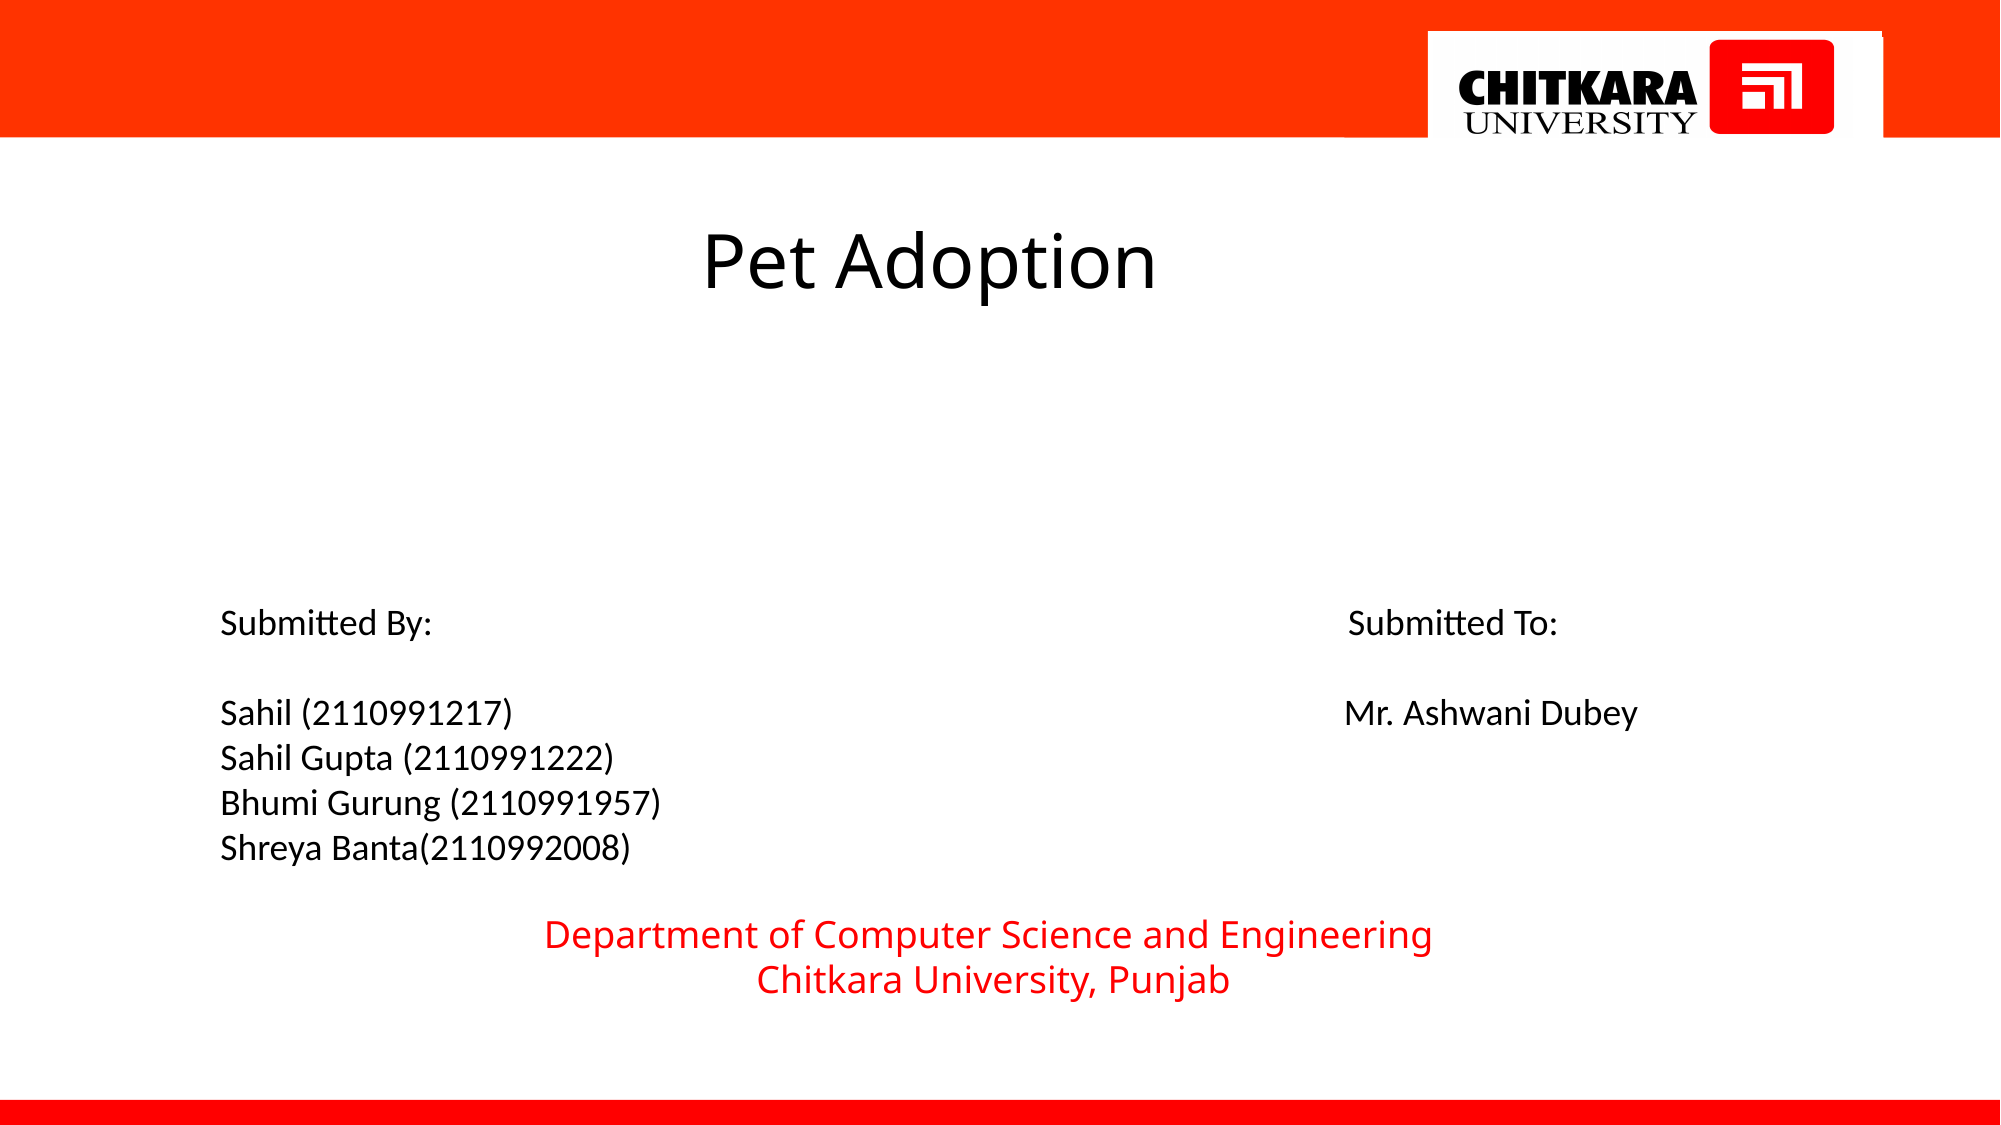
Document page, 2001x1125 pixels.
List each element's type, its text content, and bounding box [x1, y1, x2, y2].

text_box Submitted By: Submitted To: Sahil (2110991217) Mr. Ashwani Dubey Sahil Gupta (2110991222) Bhumi Gurung (2110991957) Shreya Banta(2110992008) [205, 590, 1950, 875]
picture [1433, 37, 1854, 138]
text_box Department of Computer Science and Engineering Chitkara University, Punjab [84, 903, 1903, 1008]
title Pet Adoption [0, 132, 1850, 776]
